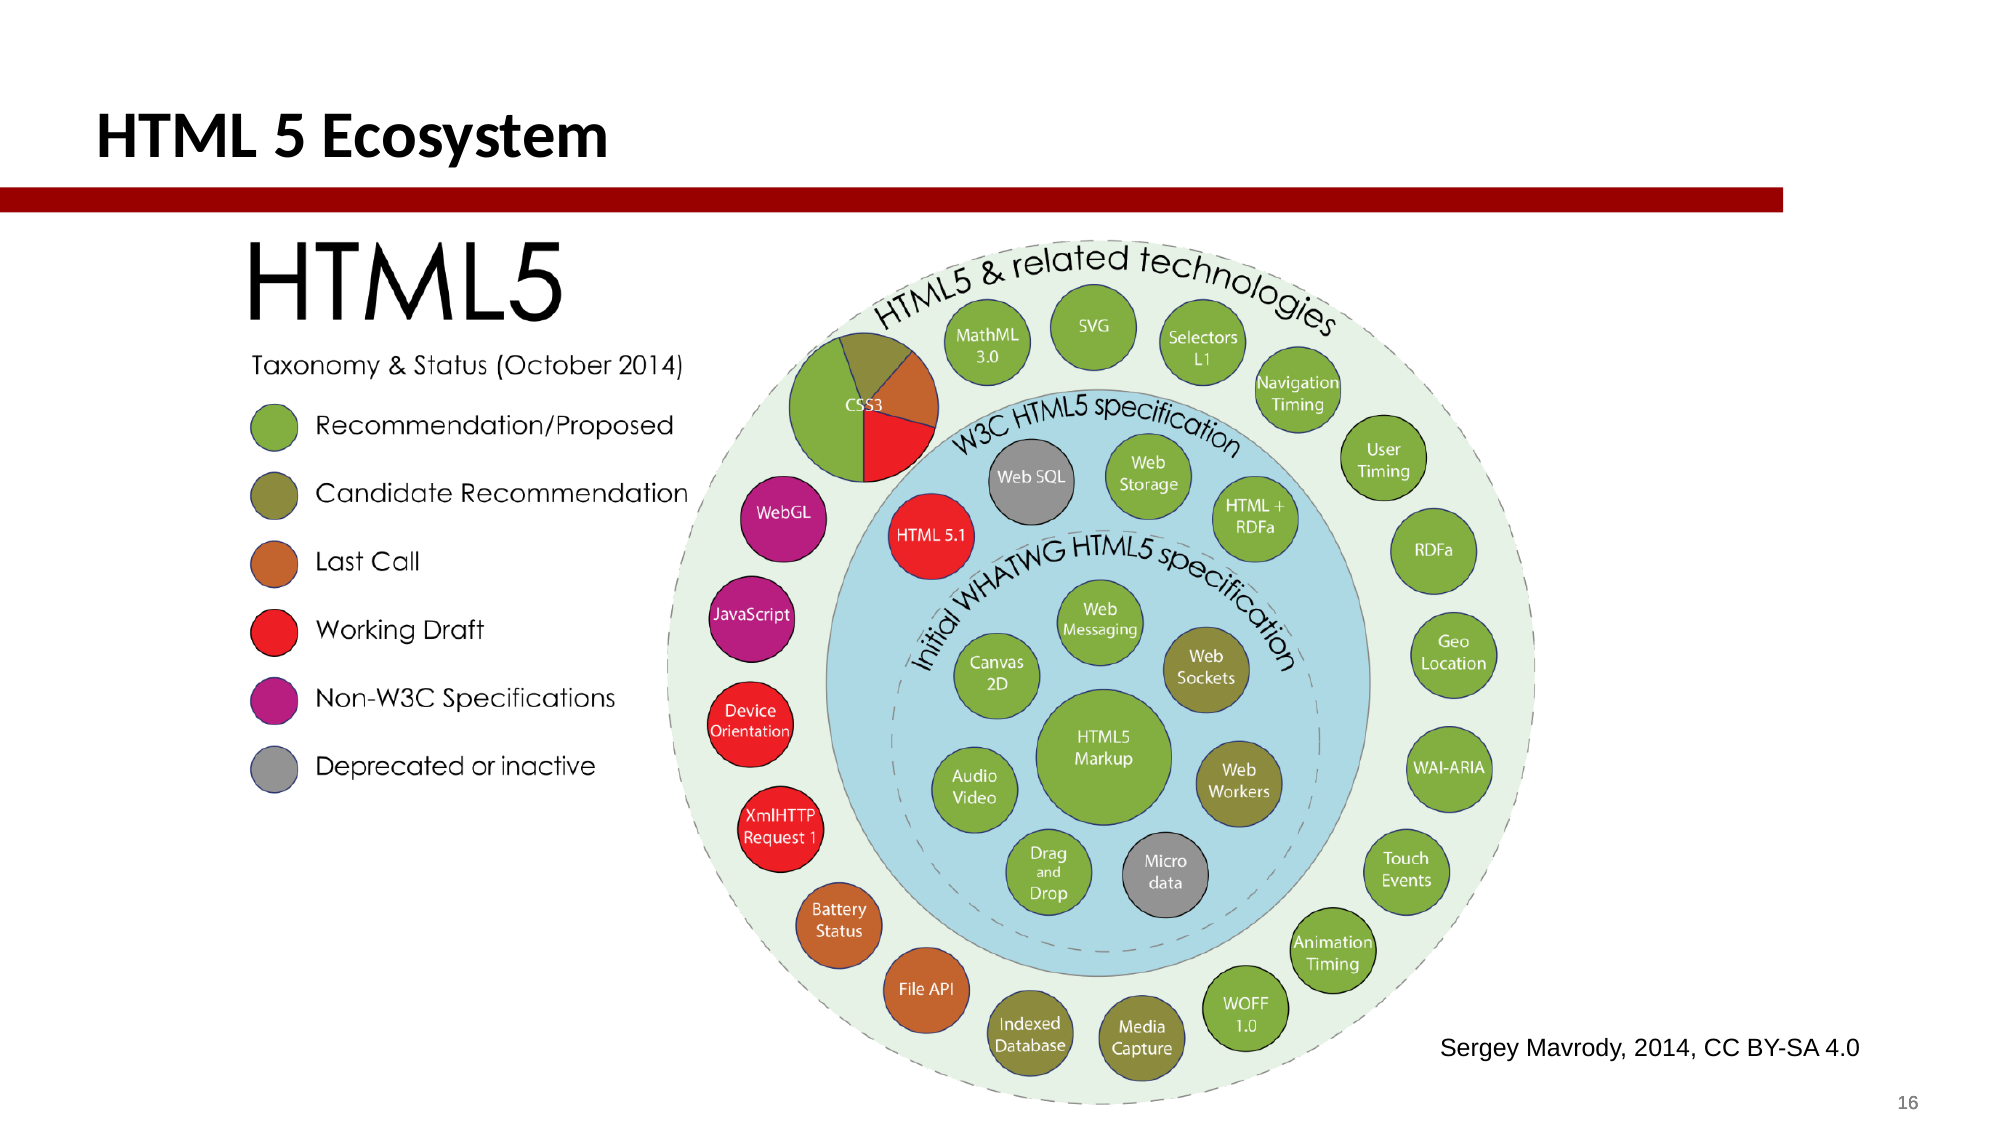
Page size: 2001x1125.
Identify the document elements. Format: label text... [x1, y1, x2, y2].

text_box Sergey Mavrody, 2014, CC BY-SA 4.0 [1545, 1023, 1876, 1069]
title HTML 5 Ecosystem [83, 41, 1751, 180]
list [243, 217, 1541, 1118]
